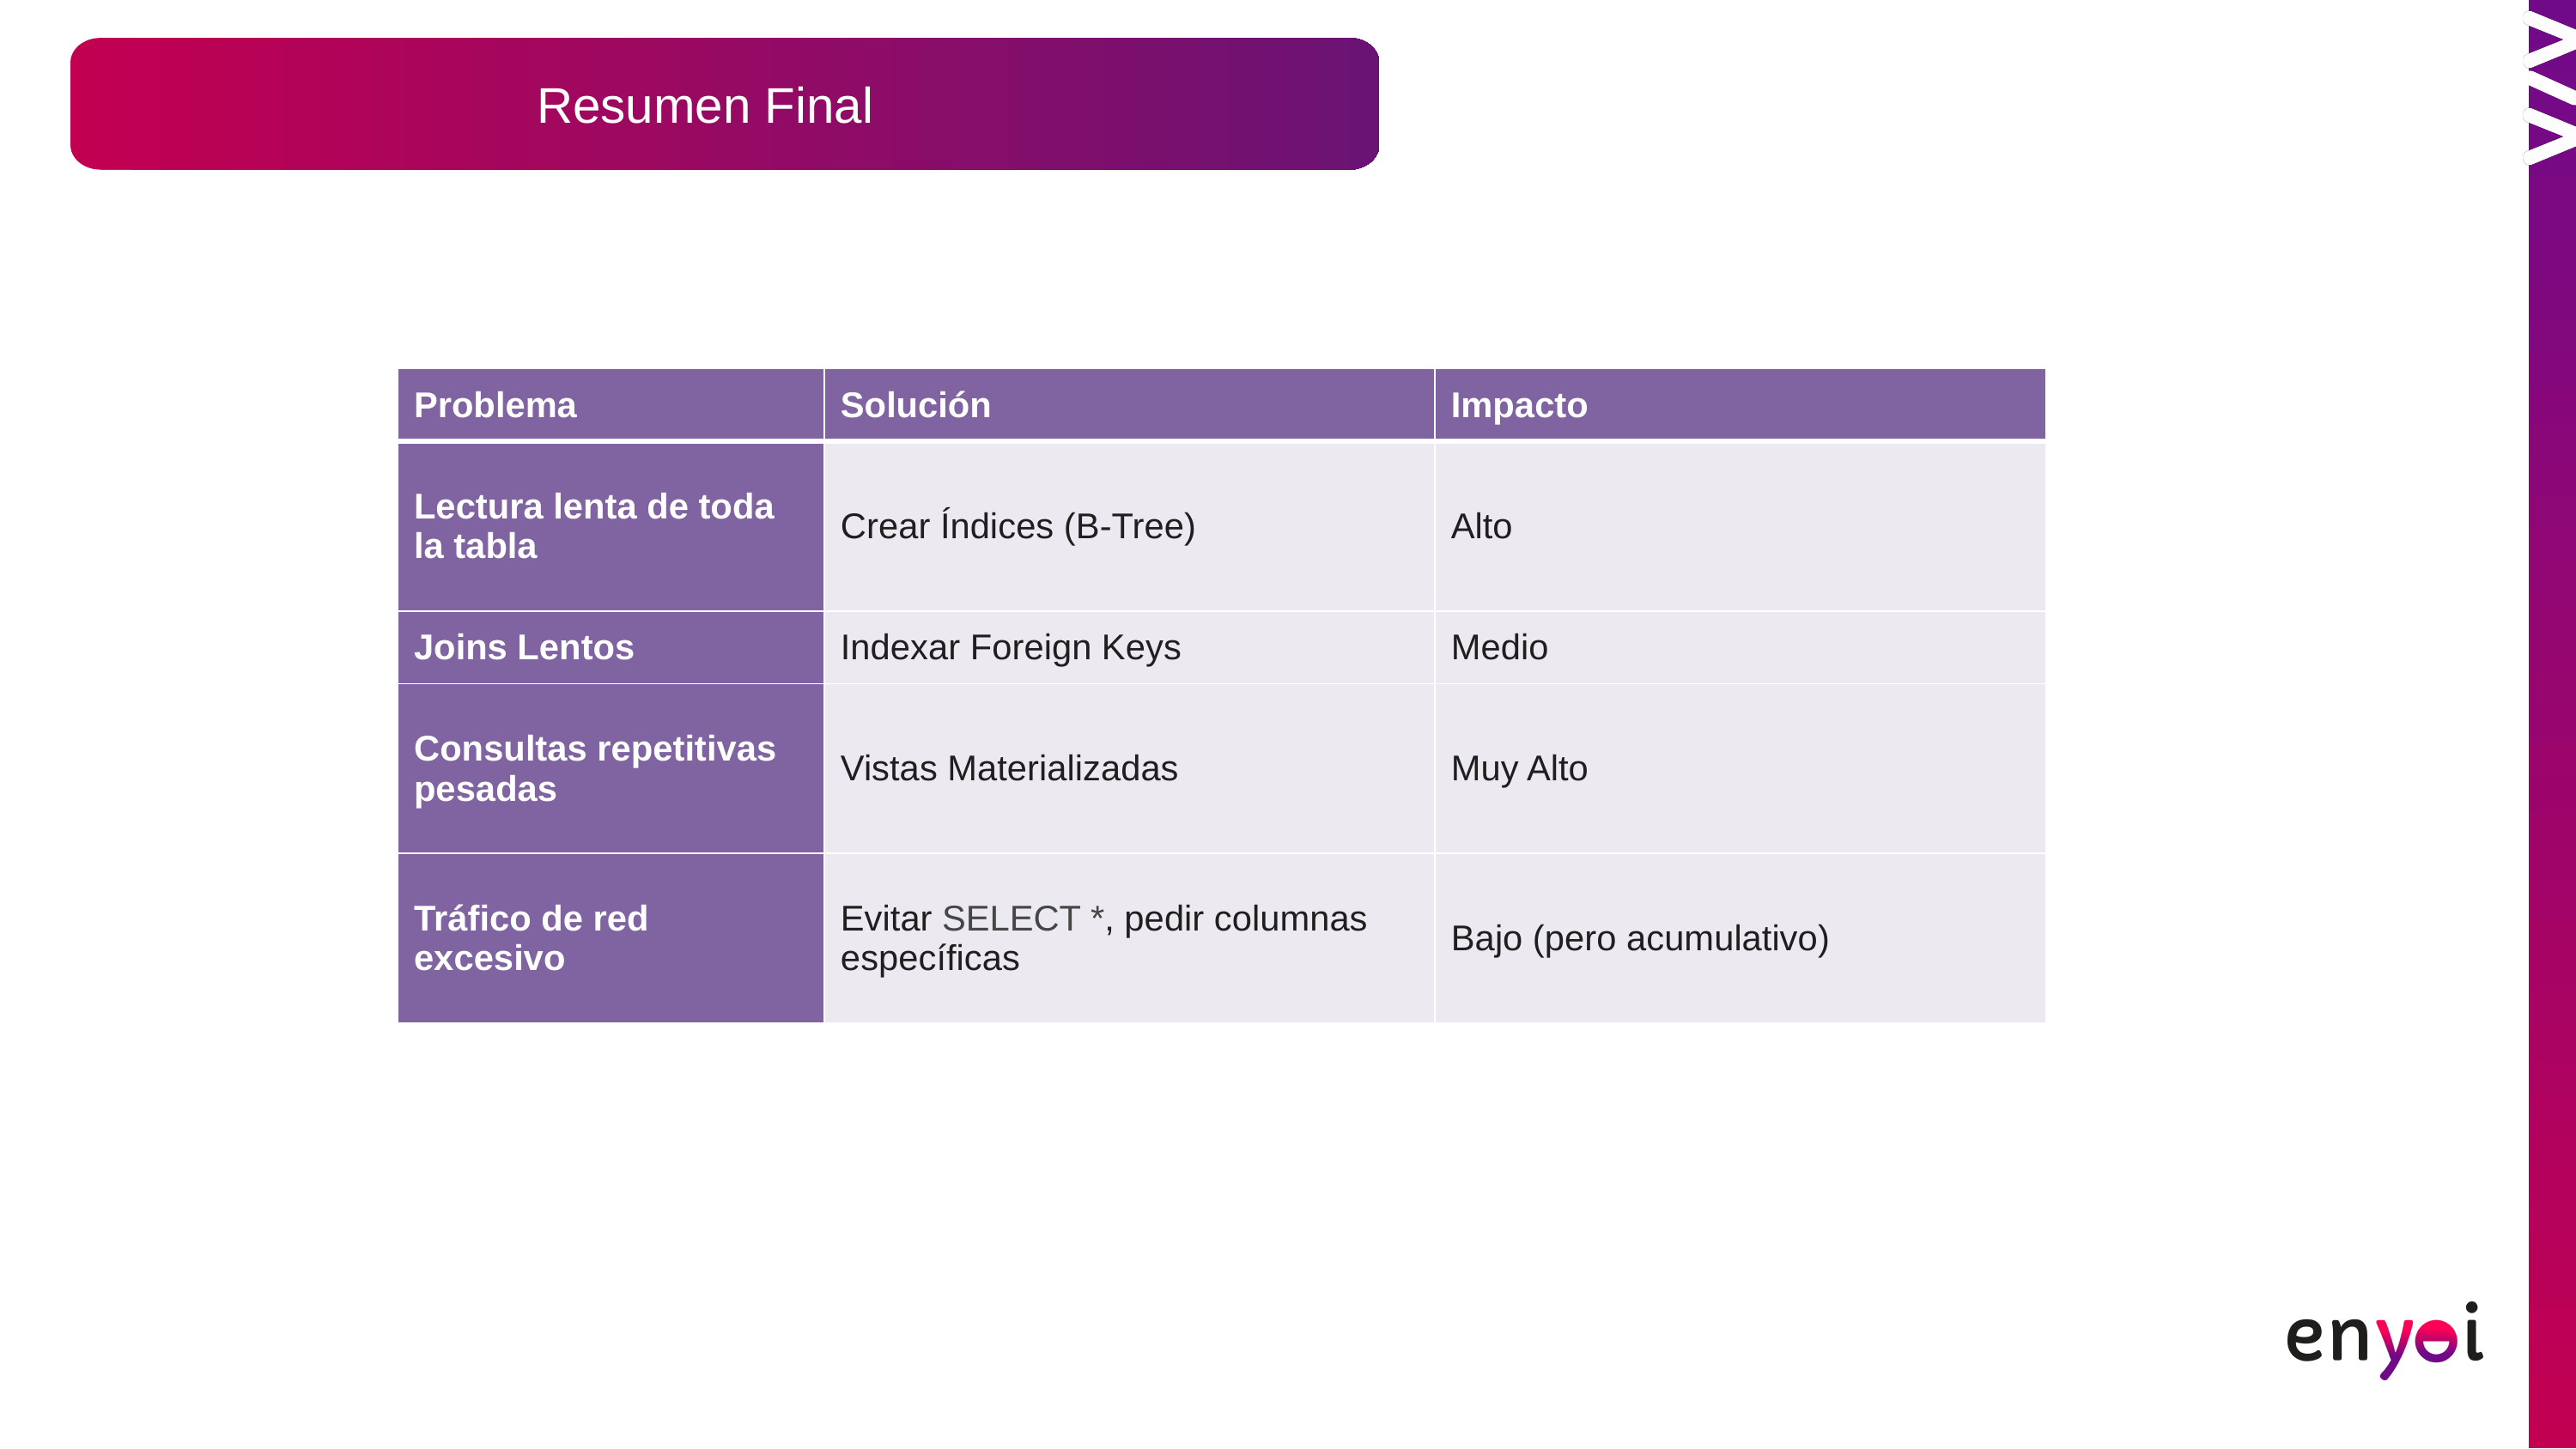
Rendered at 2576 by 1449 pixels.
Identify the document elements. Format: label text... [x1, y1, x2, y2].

table_cell Crear Índices (B-Tree) [825, 444, 1434, 610]
table_cell Medio [1436, 612, 2045, 683]
table_cell Evitar SELECT *, pedir columnas específicas [825, 854, 1434, 1022]
table_cell Joins Lentos [398, 612, 823, 683]
table_cell Consultas repetitivas pesadas [398, 684, 823, 852]
table_cell Alto [1436, 444, 2045, 610]
table_cell Lectura lenta de toda la tabla [398, 444, 823, 610]
table_cell Indexar Foreign Keys [825, 612, 1434, 683]
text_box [70, 37, 1380, 215]
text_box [2520, 0, 2576, 1449]
table_header Solución [825, 369, 1434, 439]
table_cell Tráfico de red excesivo [398, 854, 823, 1022]
table_cell Bajo (pero acumulativo) [1436, 854, 2045, 1022]
table_header Problema [398, 369, 823, 439]
text_box [2287, 1301, 2483, 1380]
table_header Impacto [1436, 369, 2045, 439]
table_cell Muy Alto [1436, 684, 2045, 852]
table_cell Vistas Materializadas [825, 684, 1434, 852]
